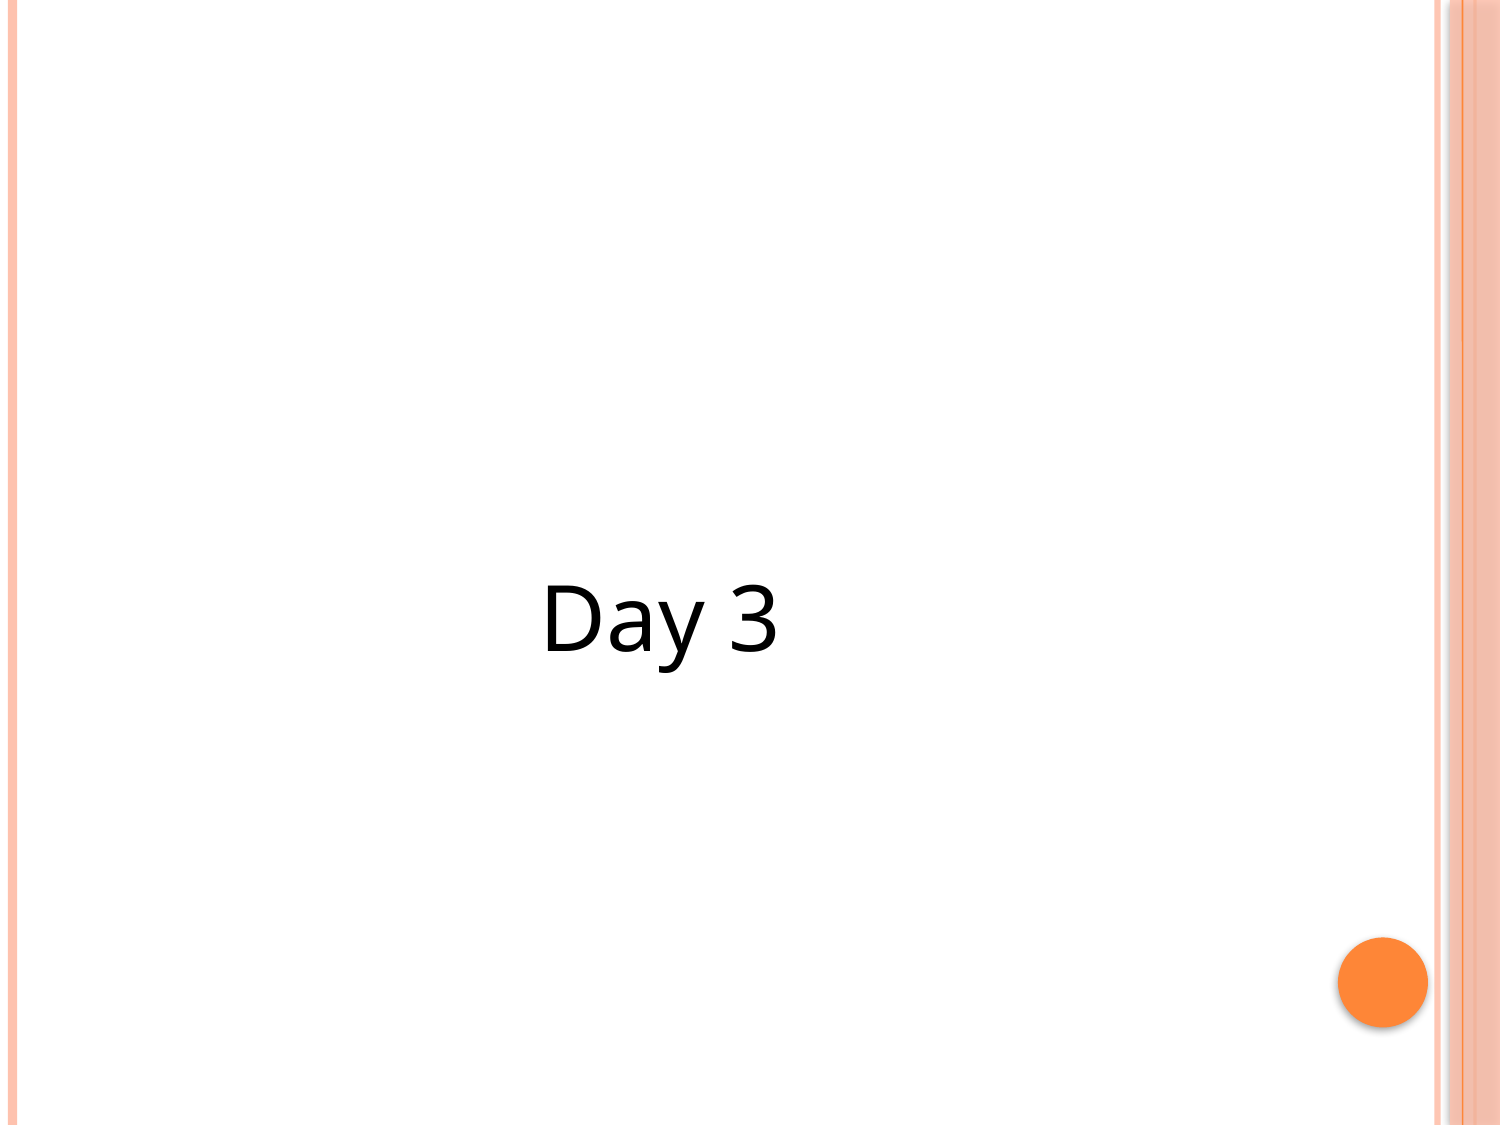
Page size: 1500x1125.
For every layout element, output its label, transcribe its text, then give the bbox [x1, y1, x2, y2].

list Day 3 [75, 262, 1300, 1062]
